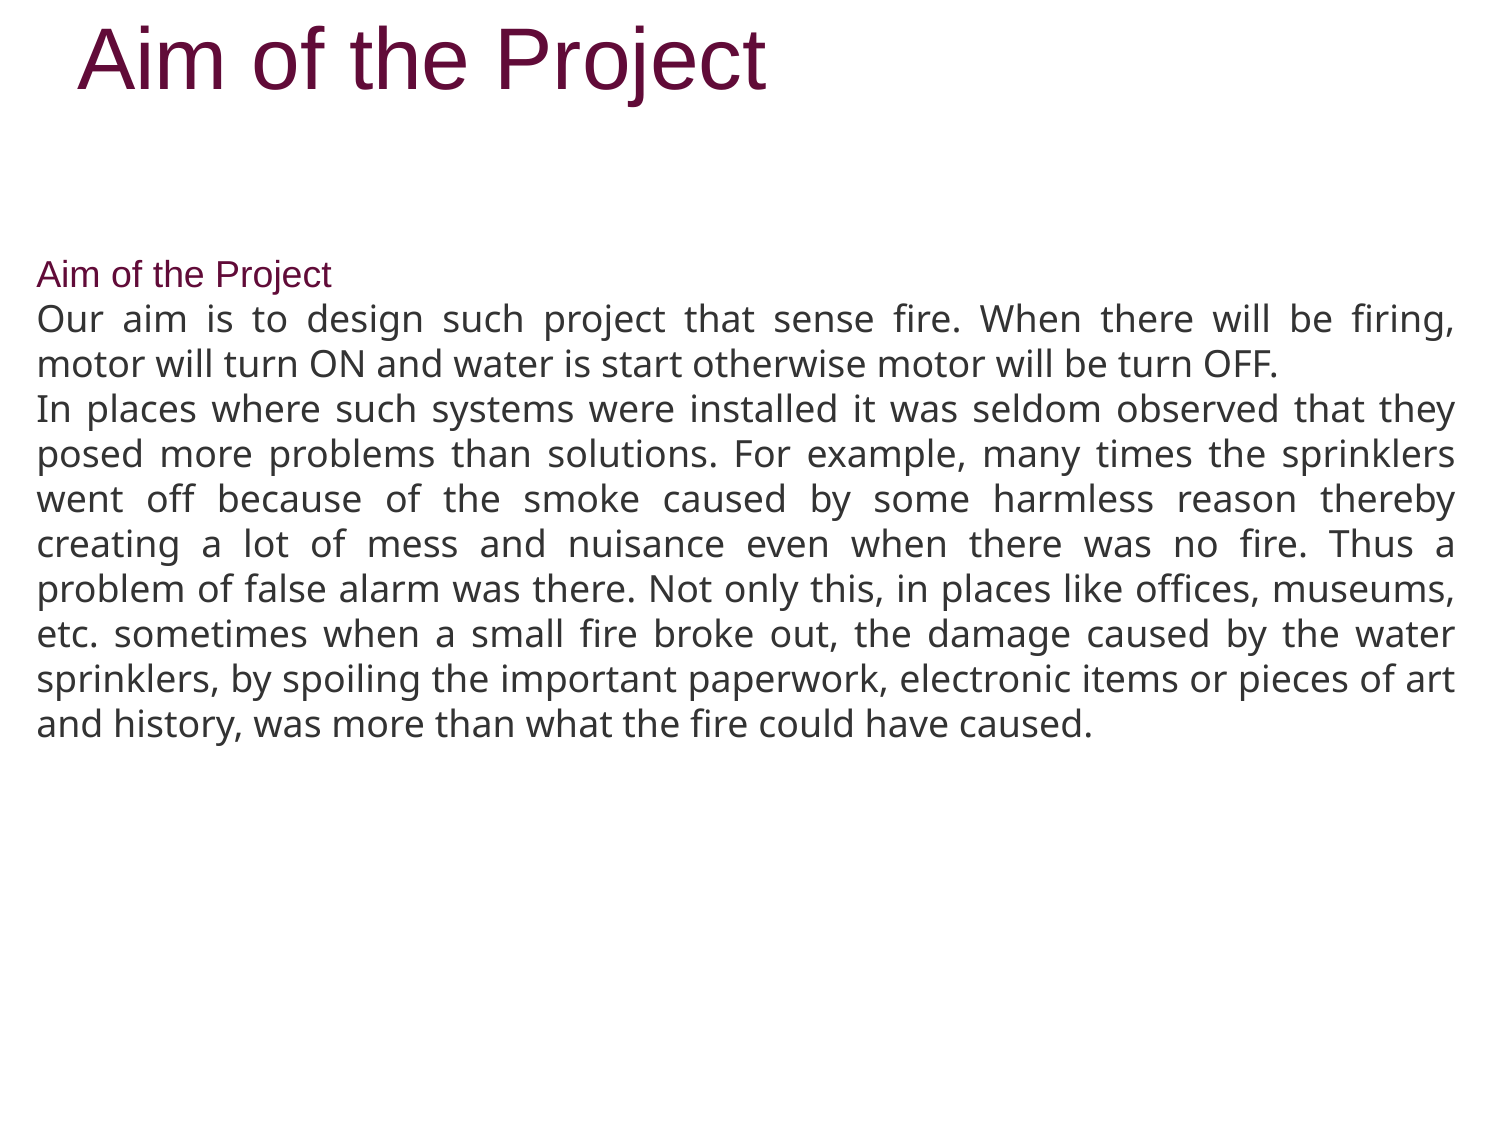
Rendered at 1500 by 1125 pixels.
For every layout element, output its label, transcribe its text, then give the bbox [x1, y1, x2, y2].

list Aim of the Project Our aim is to design such project that sense fire. When there will be firing, motor will turn ON and water is start otherwise motor will be turn OFF. In places where such systems were installed it was seldom observed that they posed more problems than solutions. For example, many times the sprinklers went off because of the smoke caused by some harmless reason thereby creating a lot of mess and nuisance even when there was no fire. Thus a problem of false alarm was there. Not only this, in places like offices, museums, etc. sometimes when a small fire broke out, the damage caused by the water sprinklers, by spoiling the important paperwork, electronic items or pieces of art and history, was more than what the fire could have caused. [36, 249, 1457, 888]
title Aim of the Project [77, 1, 1417, 190]
